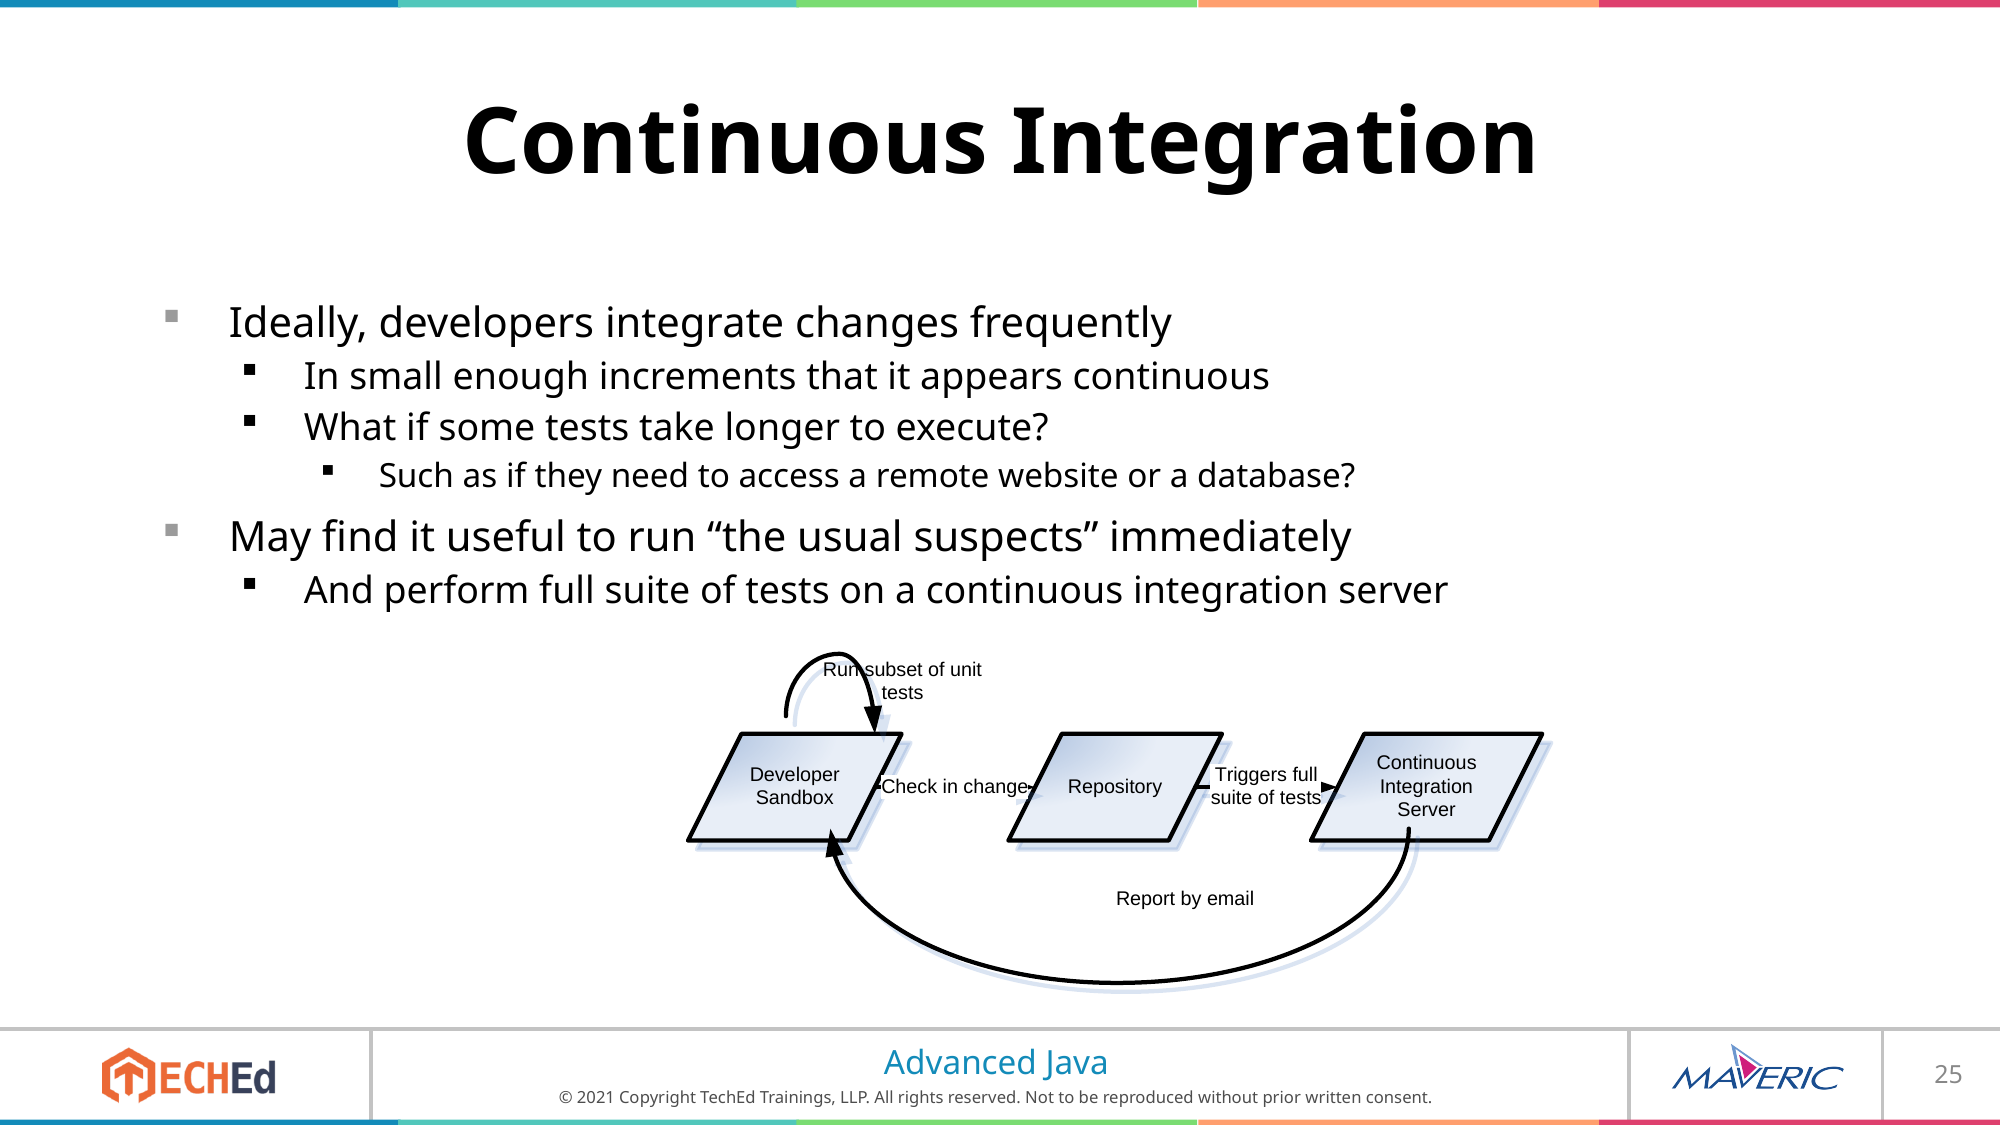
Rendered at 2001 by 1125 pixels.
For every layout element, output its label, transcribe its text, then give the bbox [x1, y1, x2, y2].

picture [102, 1047, 276, 1110]
picture [1662, 1018, 1852, 1119]
list Ideally, developers integrate changes frequently In small enough increments that it appears continuous What if some tests take longer to execute? Such as if they need to access a remote website or a database? May find it useful to run “the usual suspects” immediately And perform full suite of tests on a continuous integration server [138, 294, 1864, 965]
title Continuous Integration [138, 68, 1864, 219]
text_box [683, 649, 1556, 997]
